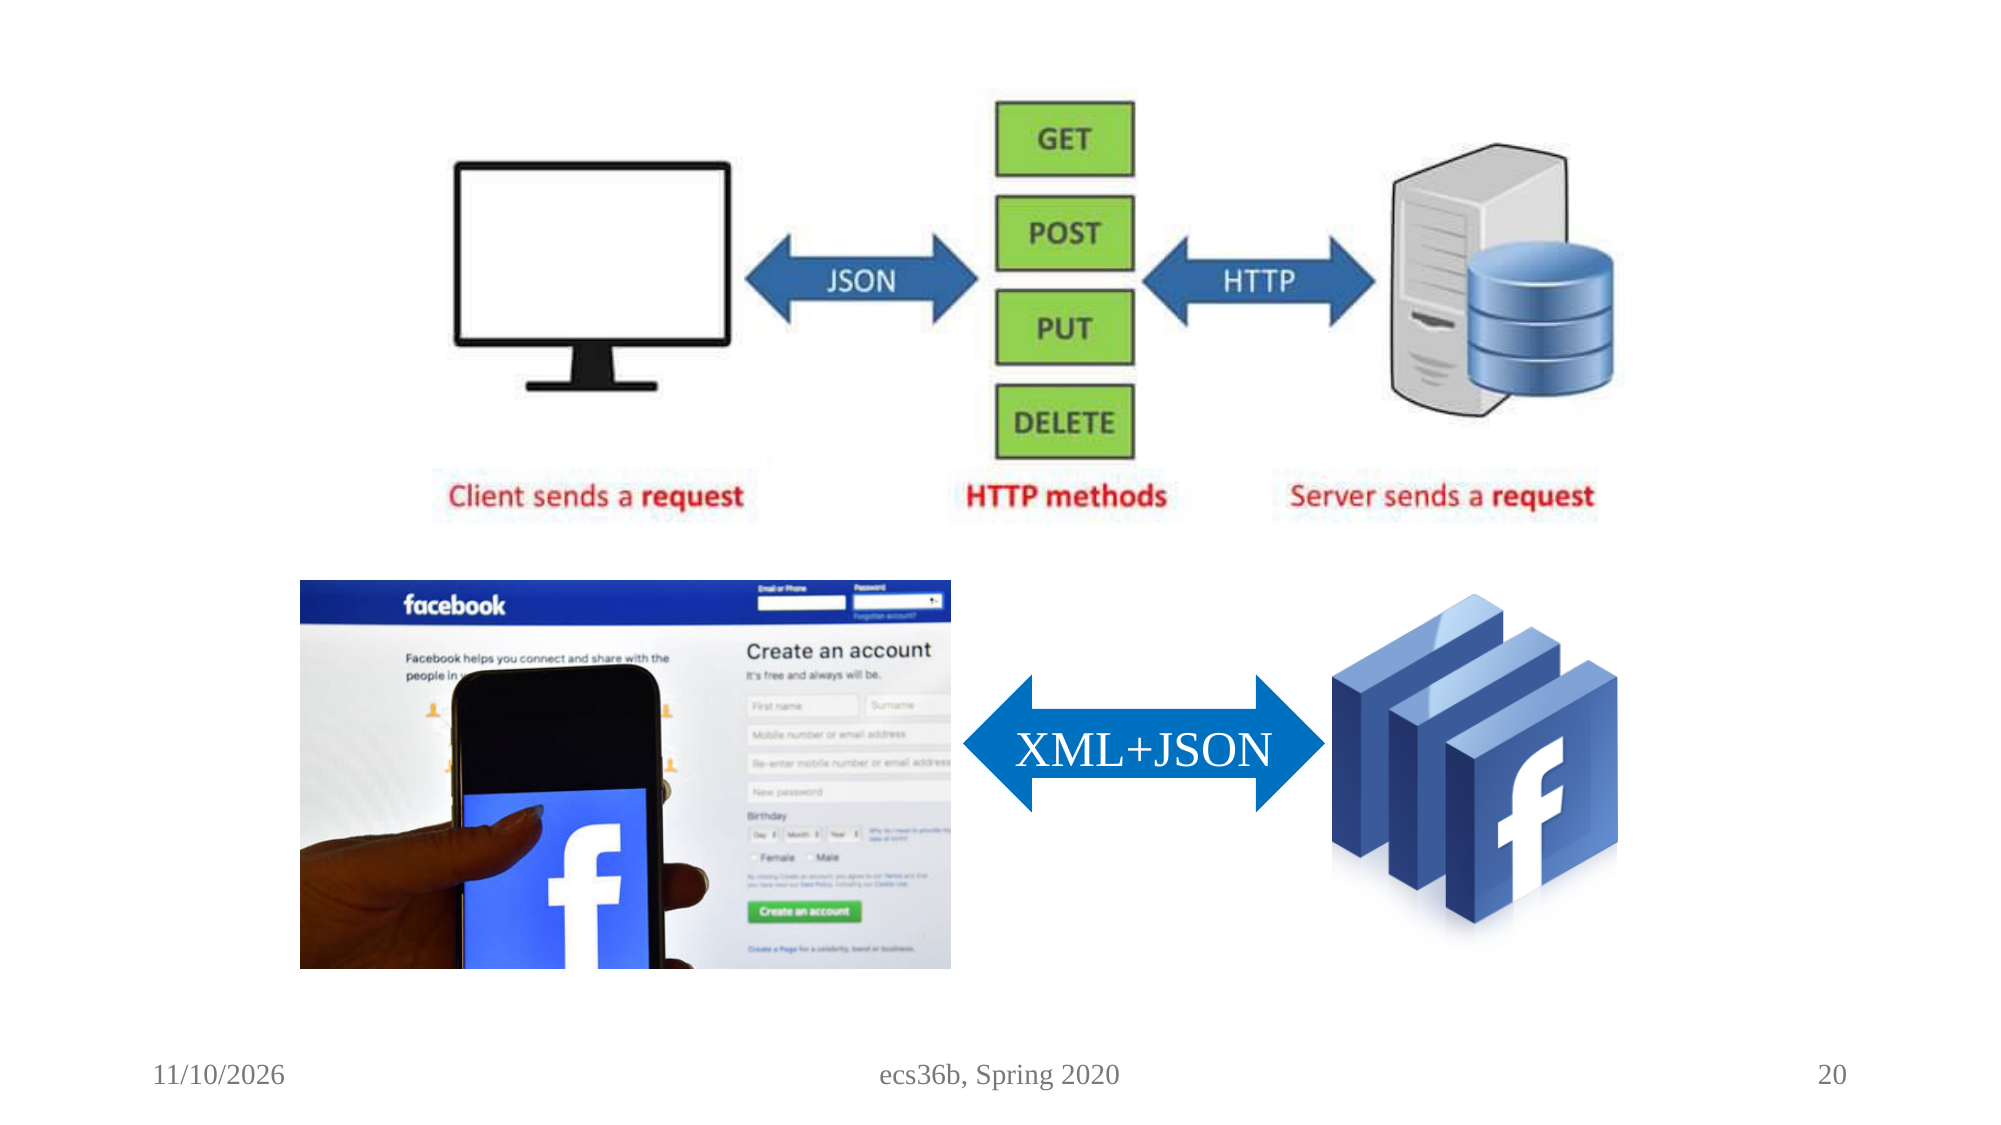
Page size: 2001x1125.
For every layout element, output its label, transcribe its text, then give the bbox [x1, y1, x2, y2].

text_box XML+JSON [962, 713, 1286, 813]
footer ecs36b, Spring 2020 [662, 1042, 1338, 1103]
picture [299, 0, 1663, 969]
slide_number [137, 1042, 588, 1103]
slide_number 20 [1412, 1042, 1863, 1103]
